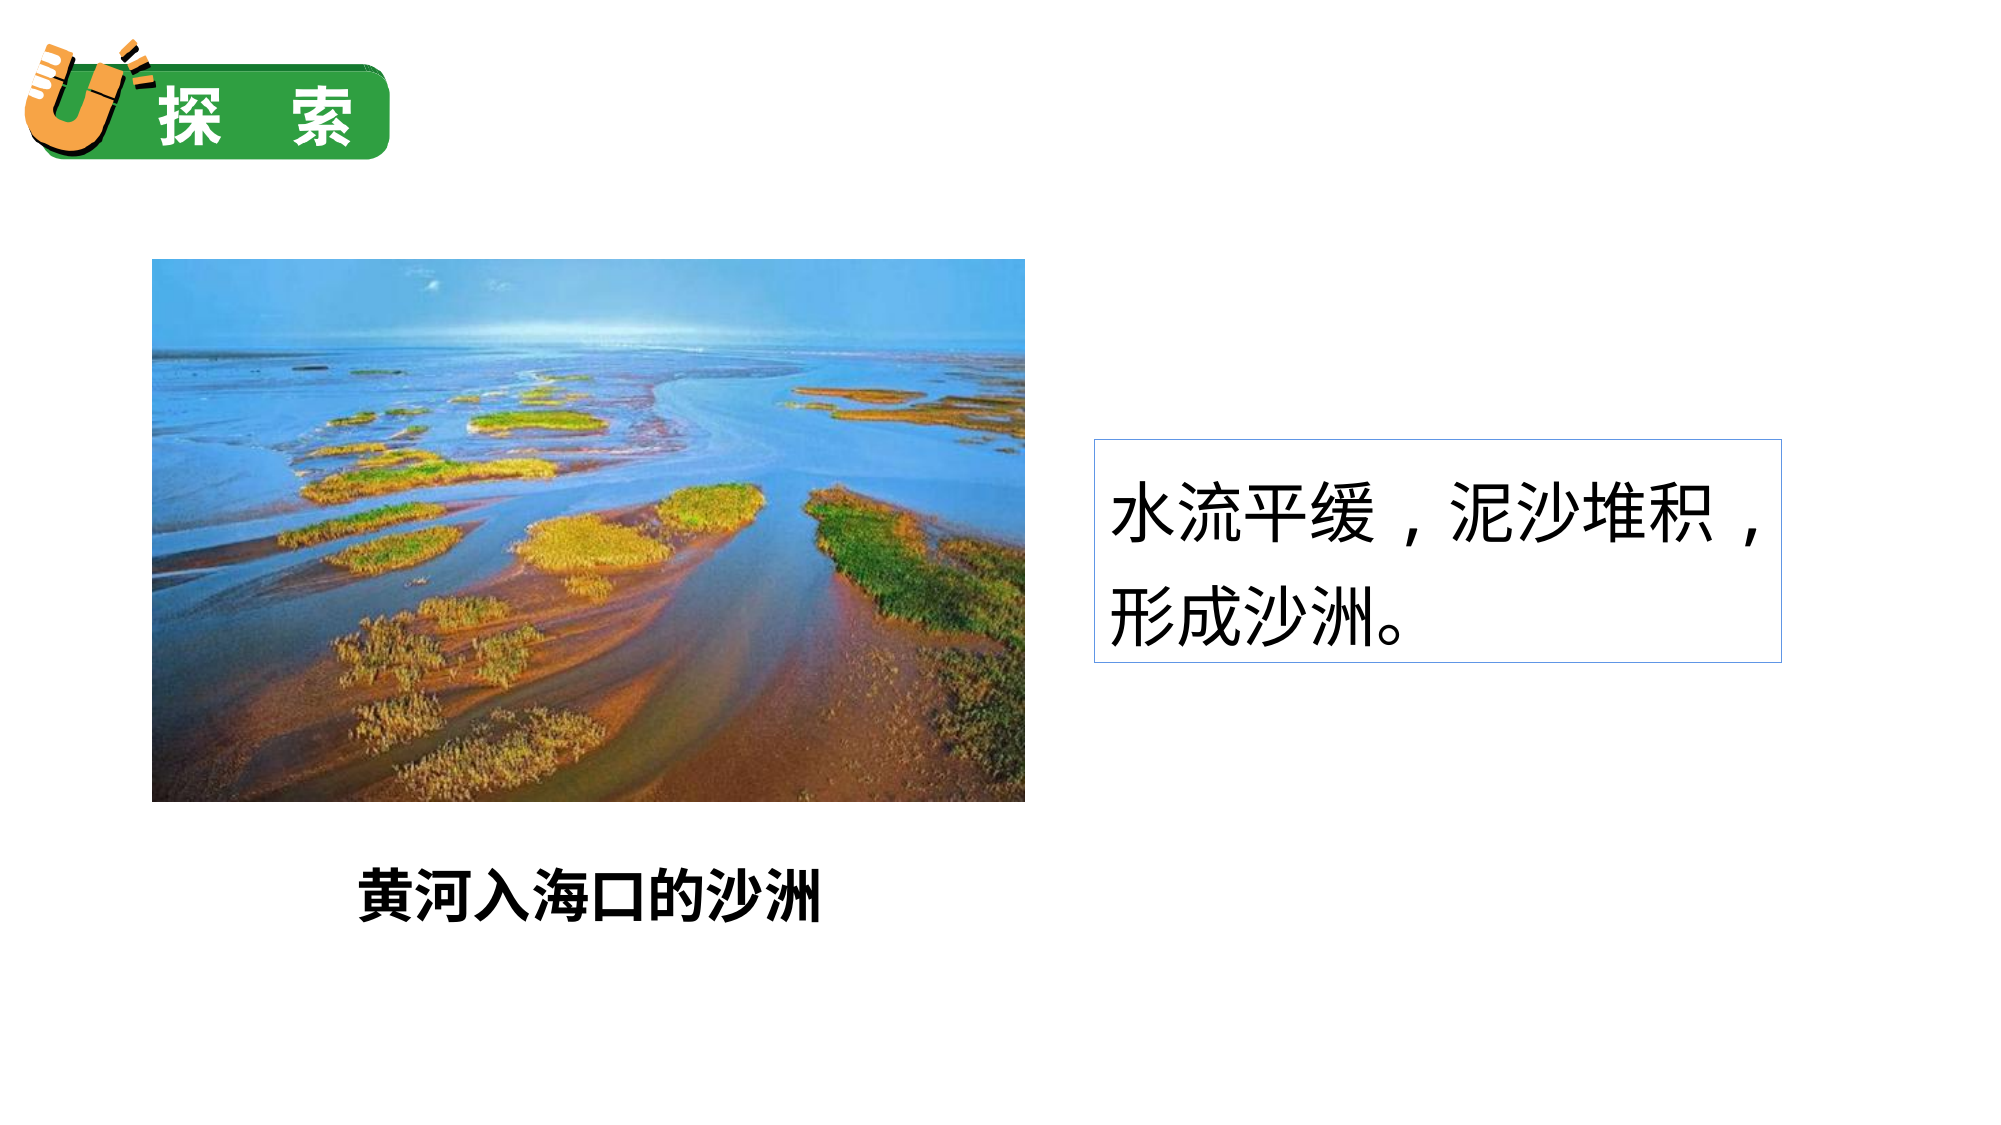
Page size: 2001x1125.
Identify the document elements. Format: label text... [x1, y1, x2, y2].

picture [22, 38, 391, 160]
text_box 水流平缓,泥沙堆积,形成沙洲。 [1094, 439, 1782, 663]
text_box 黄河入海口的沙洲 [341, 851, 909, 937]
picture [152, 259, 1025, 802]
